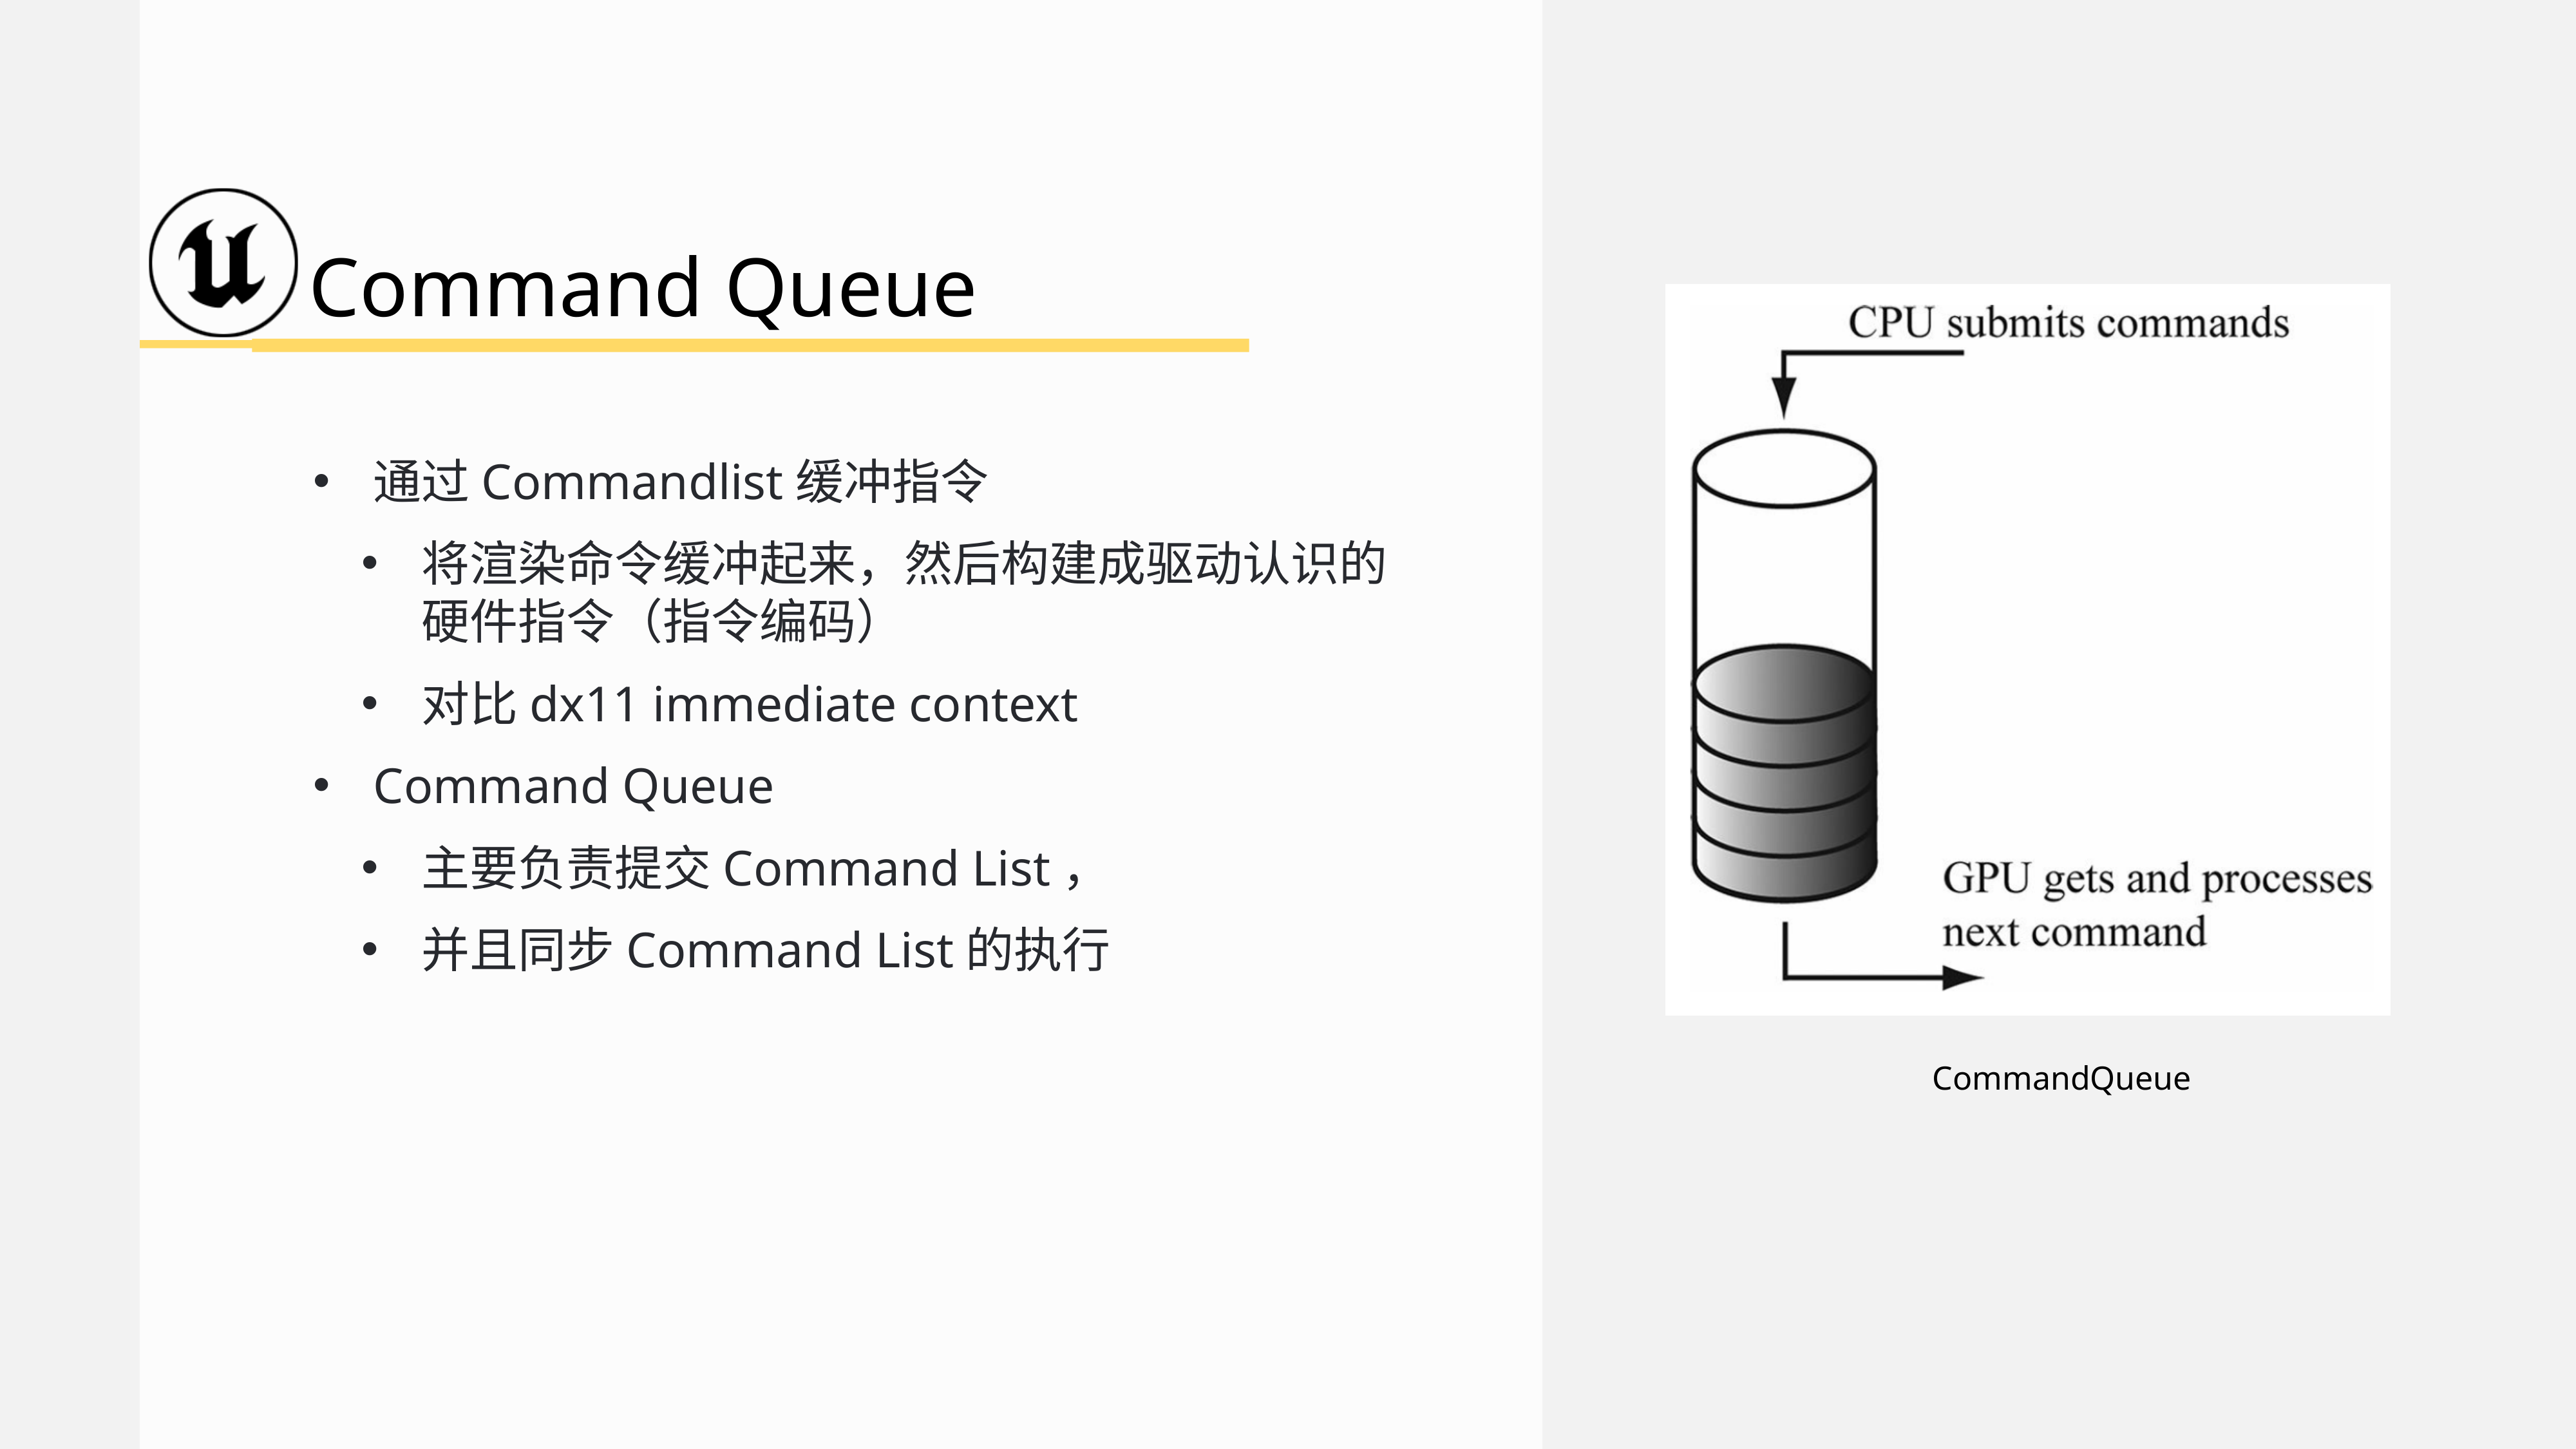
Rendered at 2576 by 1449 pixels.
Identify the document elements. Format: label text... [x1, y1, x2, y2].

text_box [139, 0, 1543, 1449]
text_box CommandQueue [1692, 1052, 2432, 1103]
picture [1665, 284, 2391, 1016]
picture [146, 186, 299, 339]
